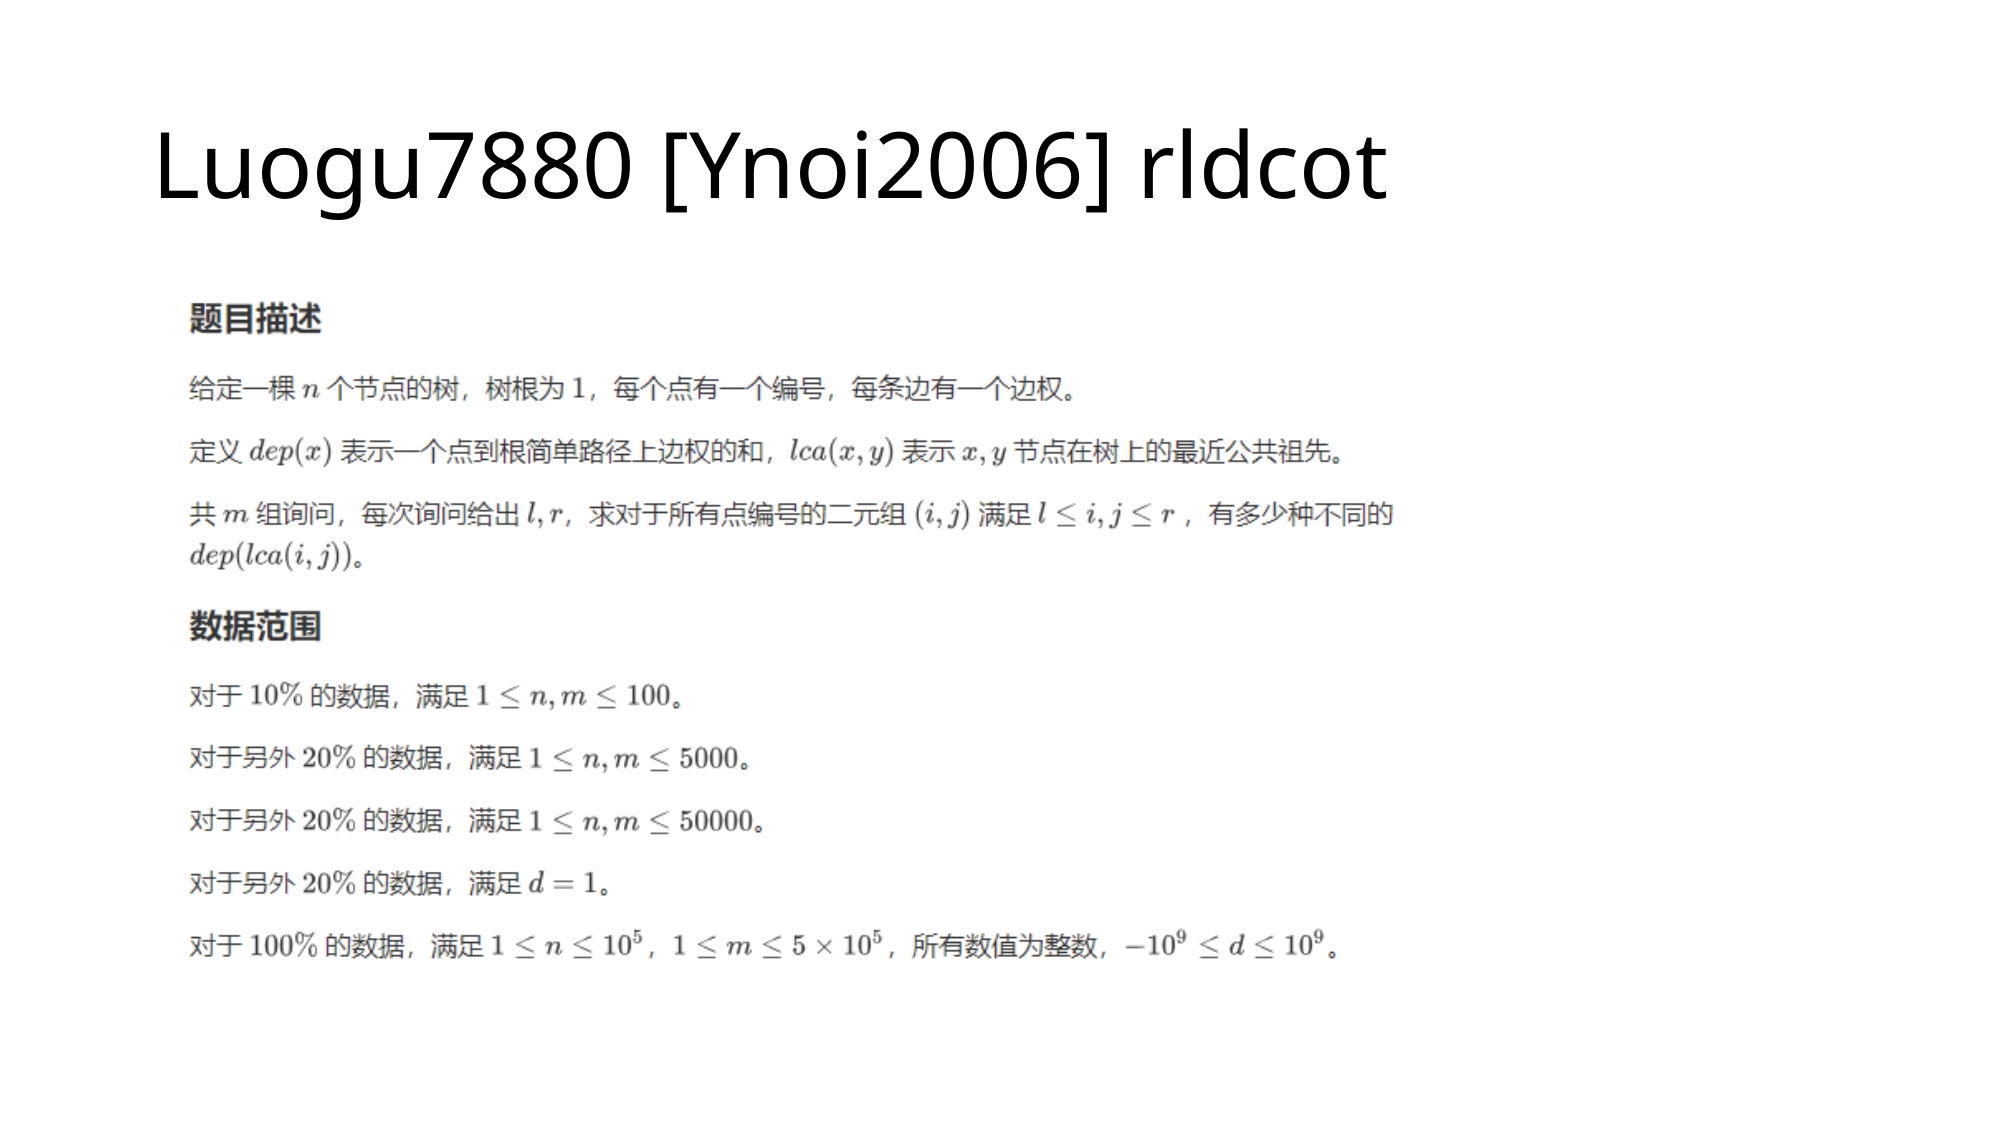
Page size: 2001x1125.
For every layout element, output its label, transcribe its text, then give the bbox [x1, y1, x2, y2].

title Luogu7880 [Ynoi2006] rldcot [137, 59, 1863, 278]
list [137, 277, 1433, 990]
